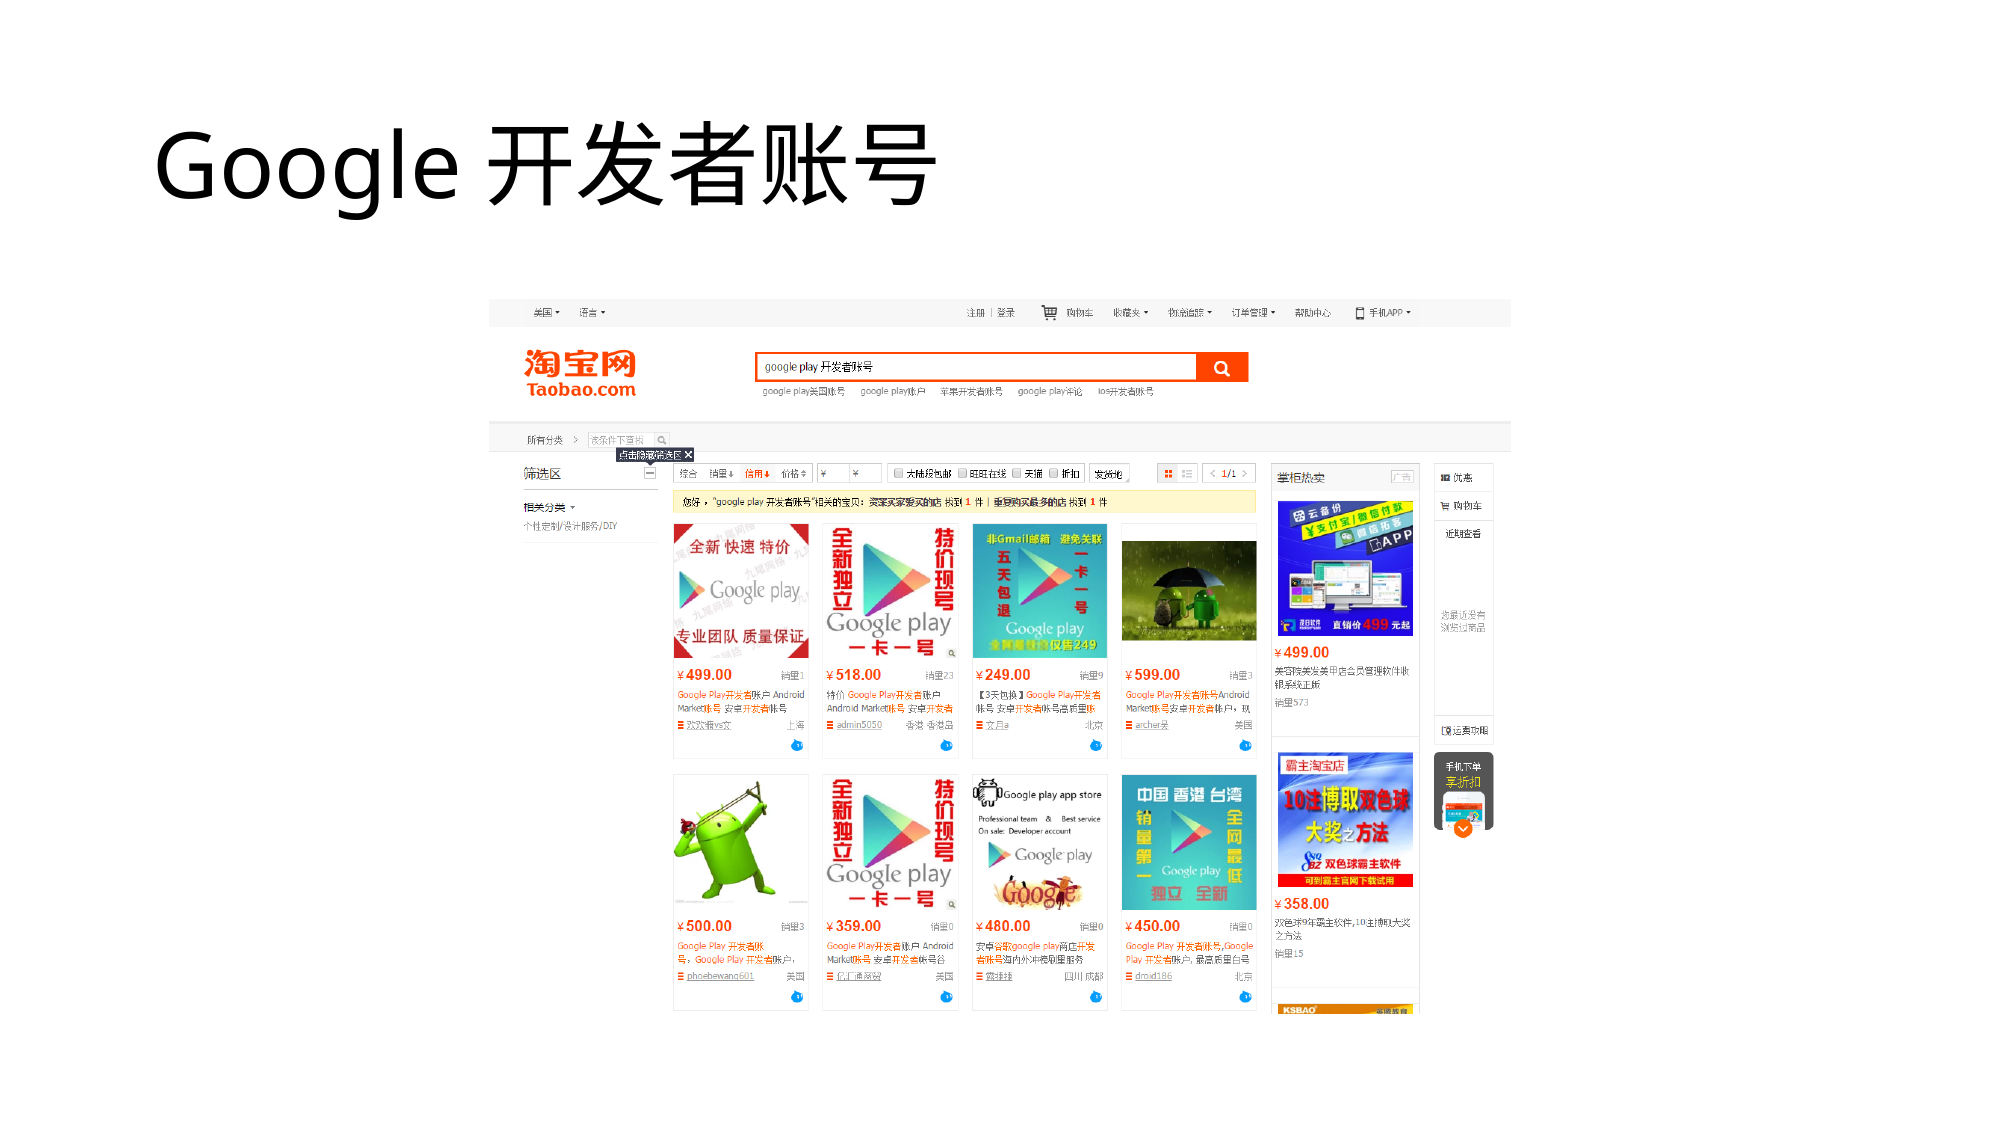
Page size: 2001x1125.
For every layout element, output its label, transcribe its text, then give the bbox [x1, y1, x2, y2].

title Google开发者账号 [137, 59, 1863, 278]
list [489, 299, 1511, 1014]
